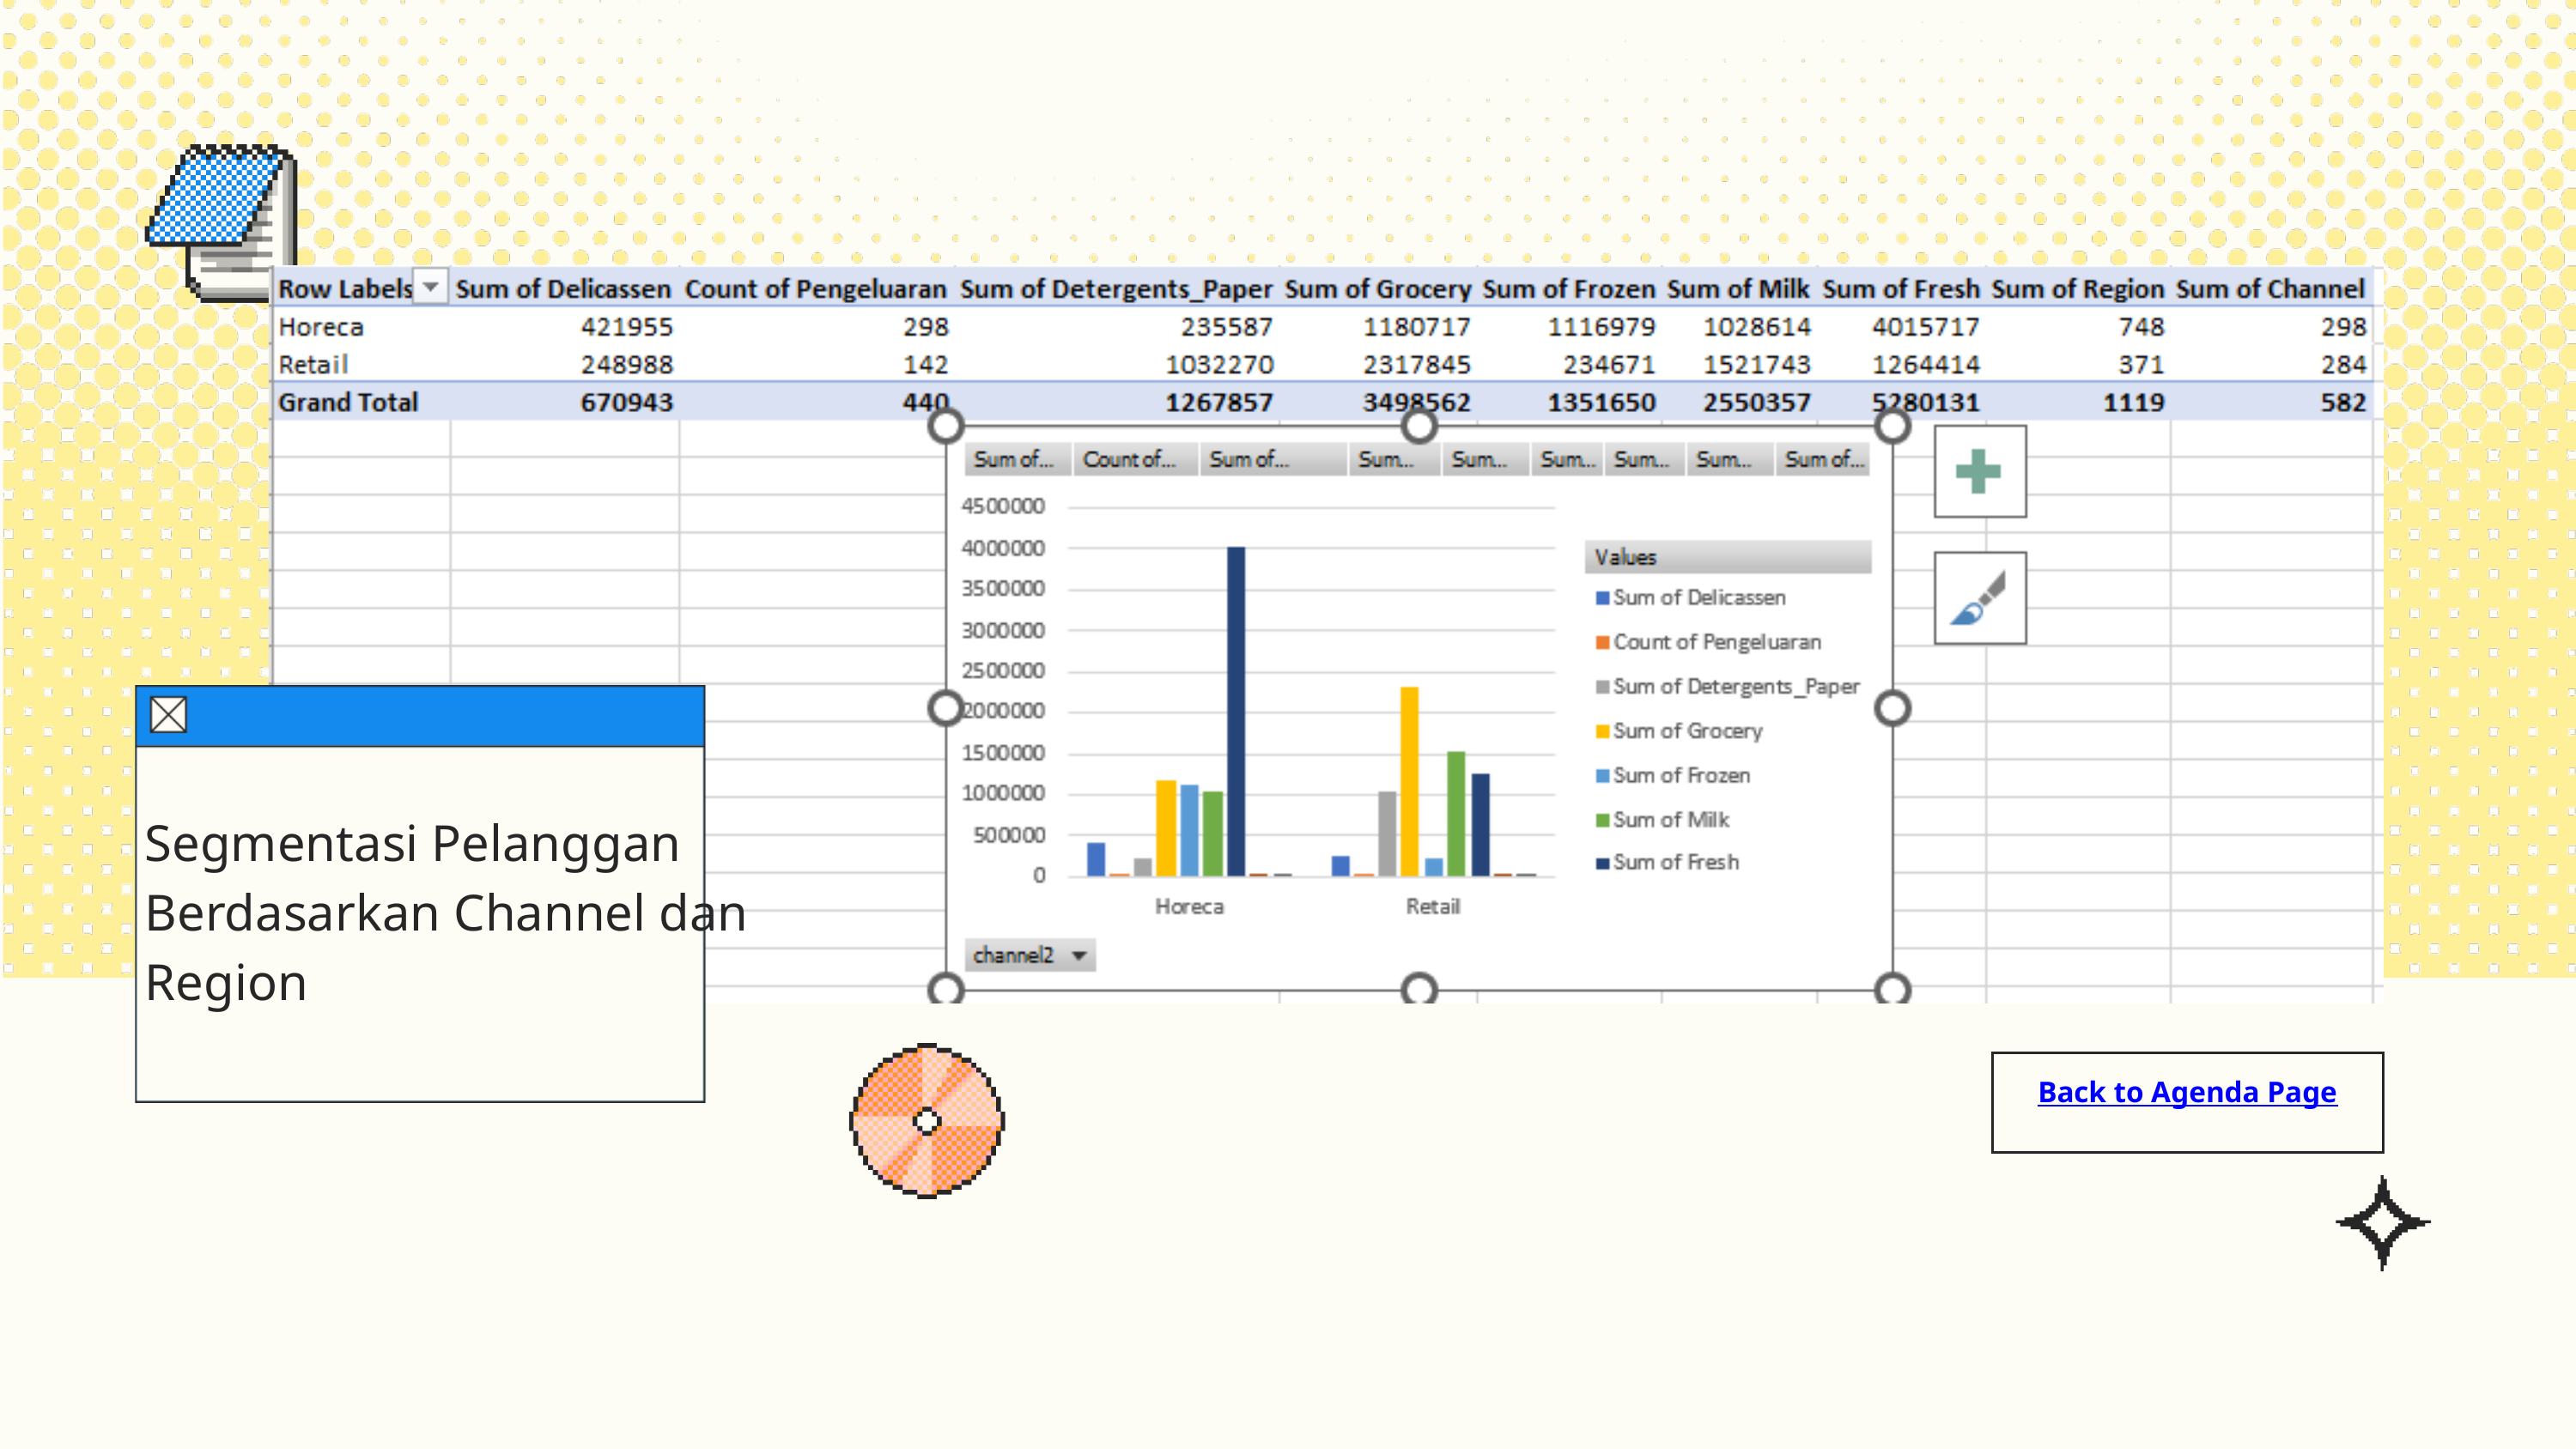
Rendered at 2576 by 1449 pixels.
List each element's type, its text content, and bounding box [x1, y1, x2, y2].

text_box [848, 1043, 1005, 1199]
text_box [144, 144, 298, 303]
text_box [2336, 1175, 2432, 1271]
text_box [3, 0, 2576, 978]
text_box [1991, 1052, 2385, 1154]
text_box [135, 685, 707, 1103]
text_box Segmentasi Pelanggan Berdasarkan Channel dan Region [144, 801, 805, 1010]
text_box [268, 265, 2384, 1003]
